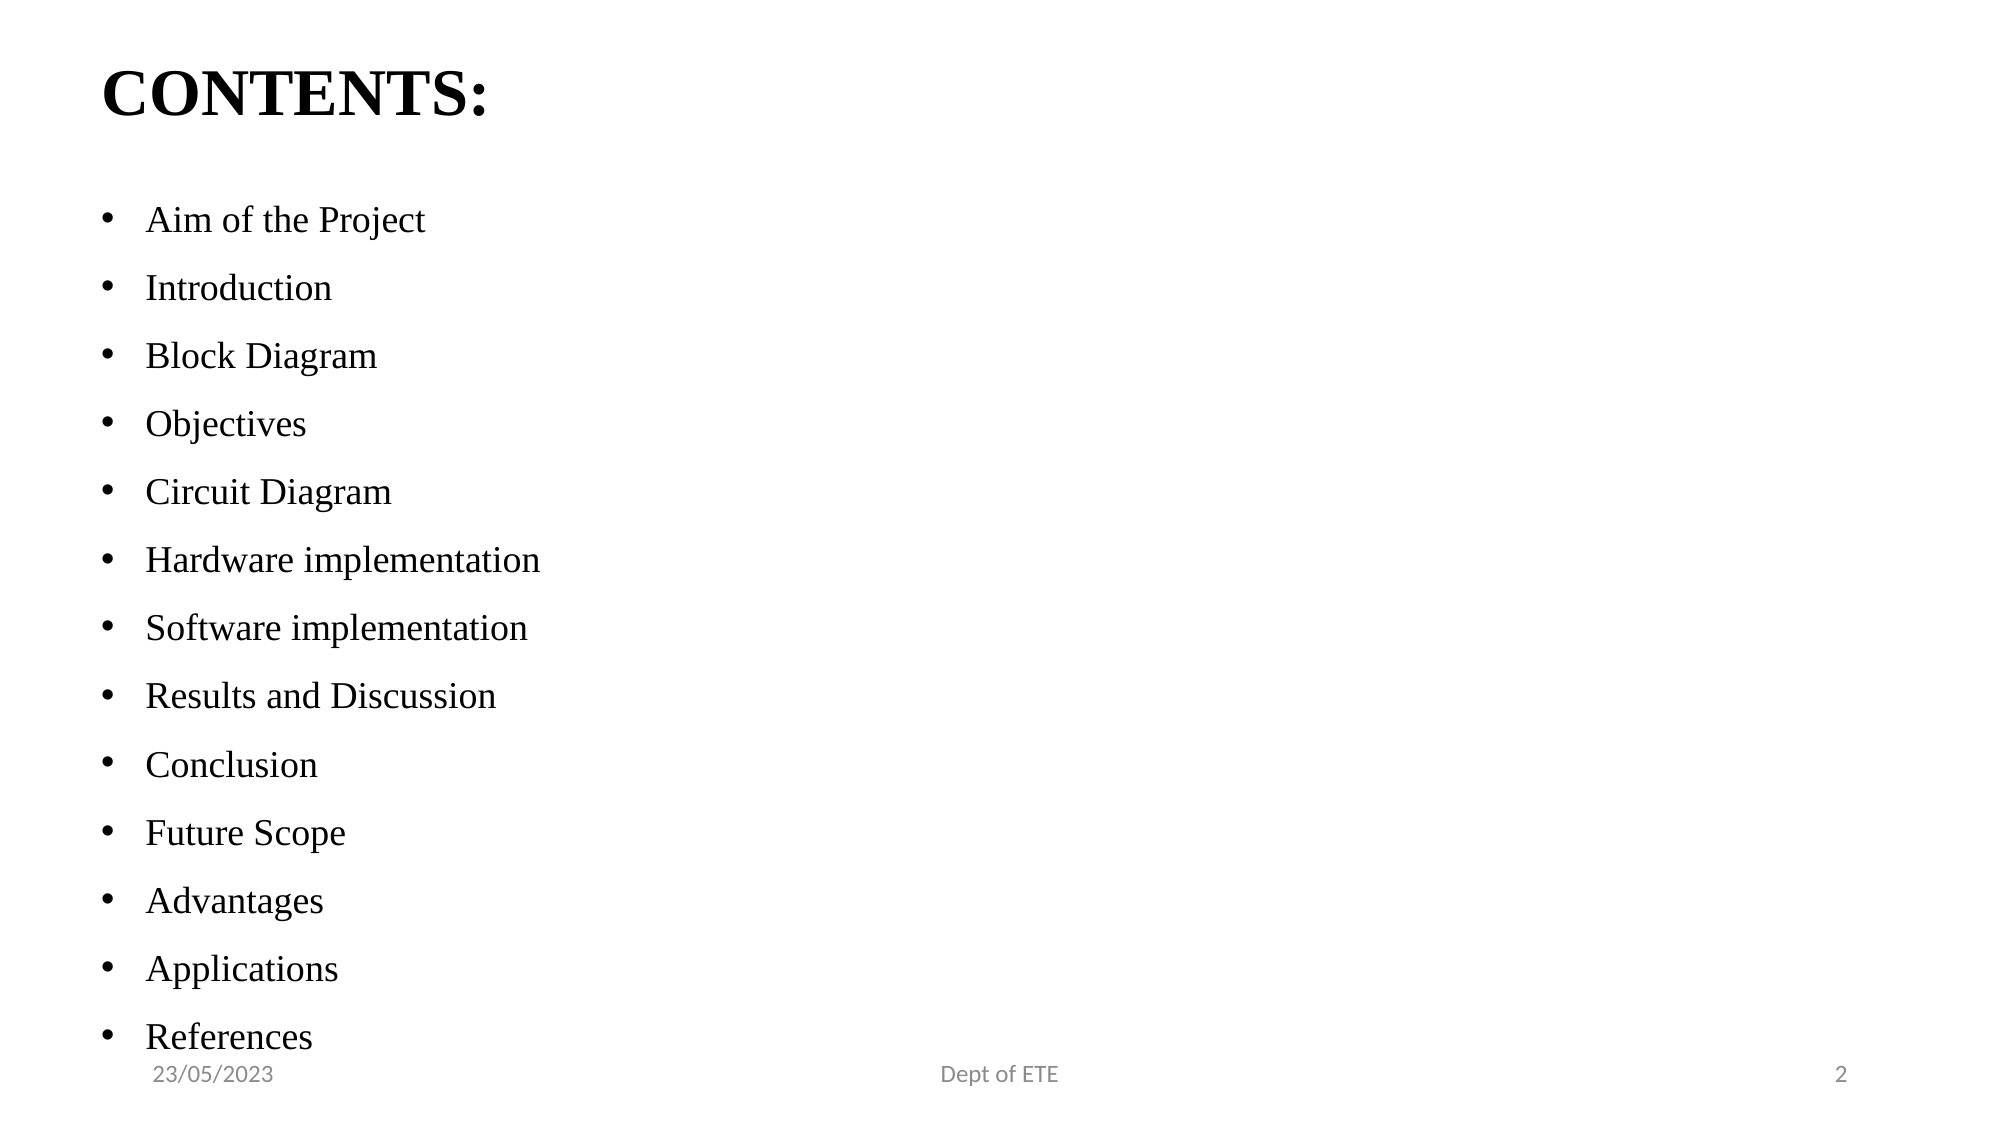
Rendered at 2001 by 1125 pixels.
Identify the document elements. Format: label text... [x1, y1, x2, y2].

slide_number 2 [1412, 1075, 1863, 1103]
title CONTENTS: [86, 43, 1811, 145]
footer Dept of ETE [662, 1042, 1338, 1103]
list Aim of the Project Introduction Block Diagram Objectives Circuit Diagram Hardware implementation Software implementation Results and Discussion Conclusion Future Scope Advantages Applications References [86, 164, 1943, 1075]
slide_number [137, 1075, 588, 1103]
